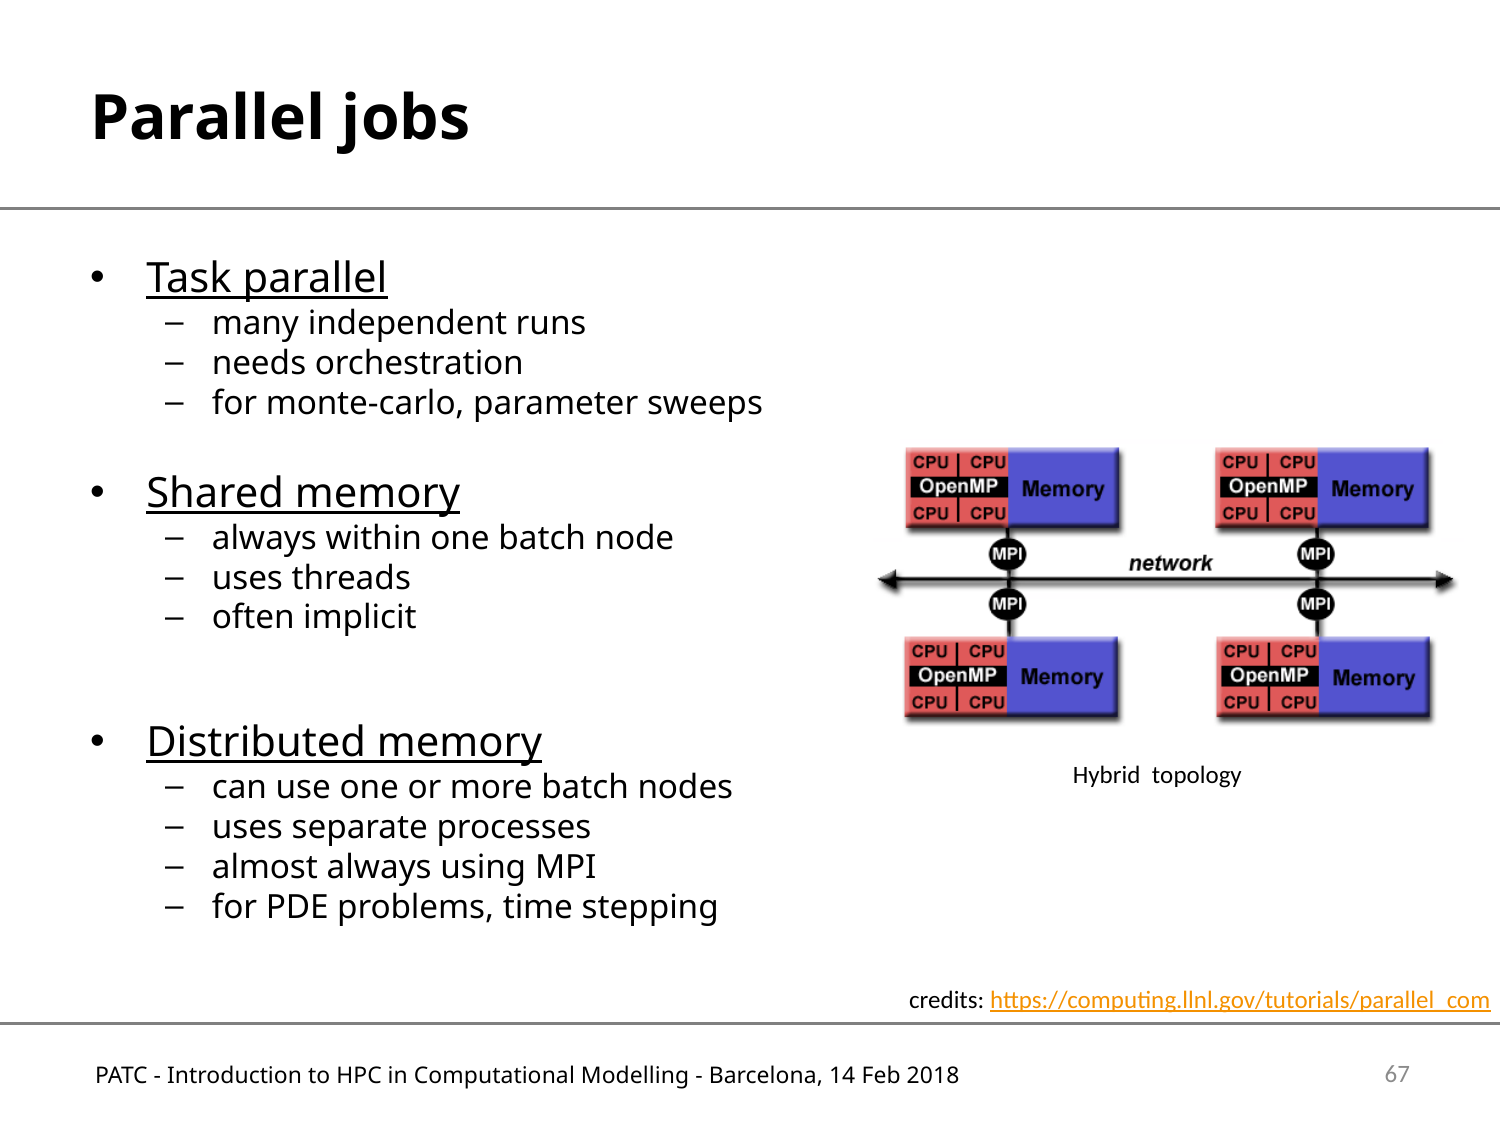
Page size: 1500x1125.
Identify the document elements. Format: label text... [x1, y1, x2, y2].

text_box credits: https://computing.llnl.gov/tutorials/parallel_com [667, 975, 1500, 1021]
picture [872, 439, 1464, 734]
text_box Hybrid topology [738, 751, 1500, 797]
title Parallel jobs [75, 45, 1069, 185]
slide_number 67 [1074, 1042, 1425, 1103]
list Task parallel many independent runs needs orchestration for monte-carlo, parameter sweeps Shared memory always within one batch node uses threads often implicit Distributed memory can use one or more batch nodes uses separate processes almost always using MPI for PDE problems, time stepping [75, 243, 869, 1005]
